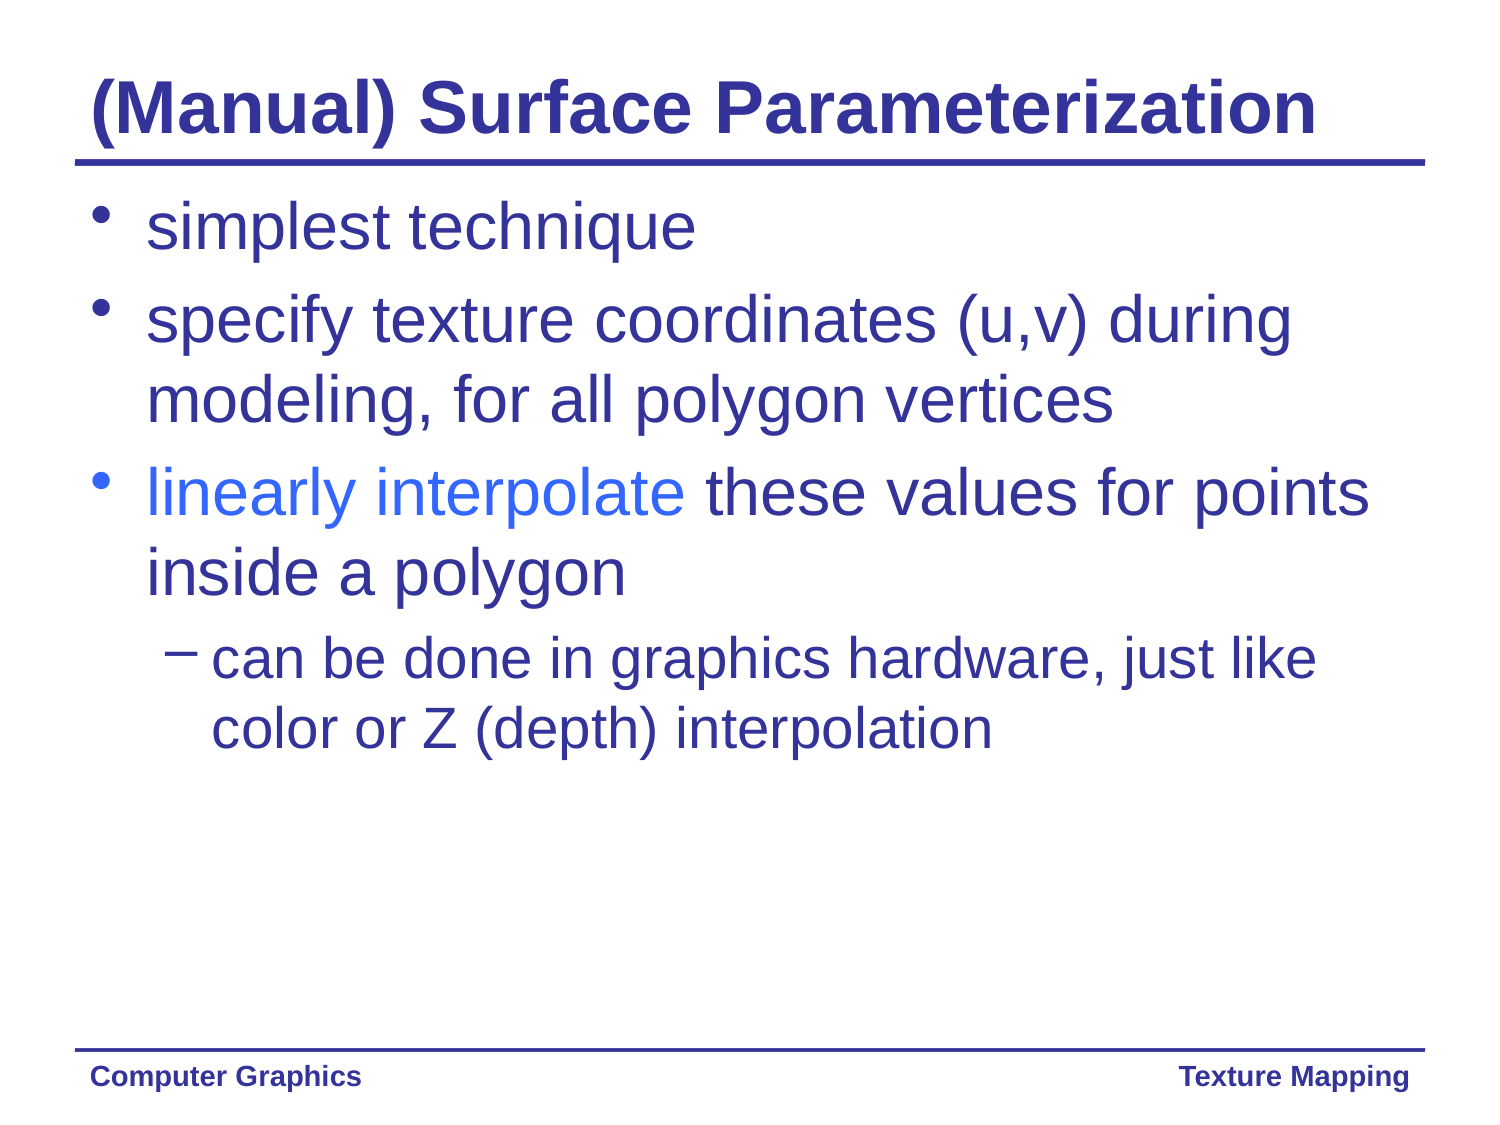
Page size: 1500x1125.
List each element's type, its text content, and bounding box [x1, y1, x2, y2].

title (Manual) Surface Parameterization [75, 45, 1425, 163]
list simplest technique specify texture coordinates (u,v) during modeling, for all polygon vertices linearly interpolate these values for points inside a polygon can be done in graphics hardware, just like color or Z (depth) interpolation [75, 174, 1425, 1038]
